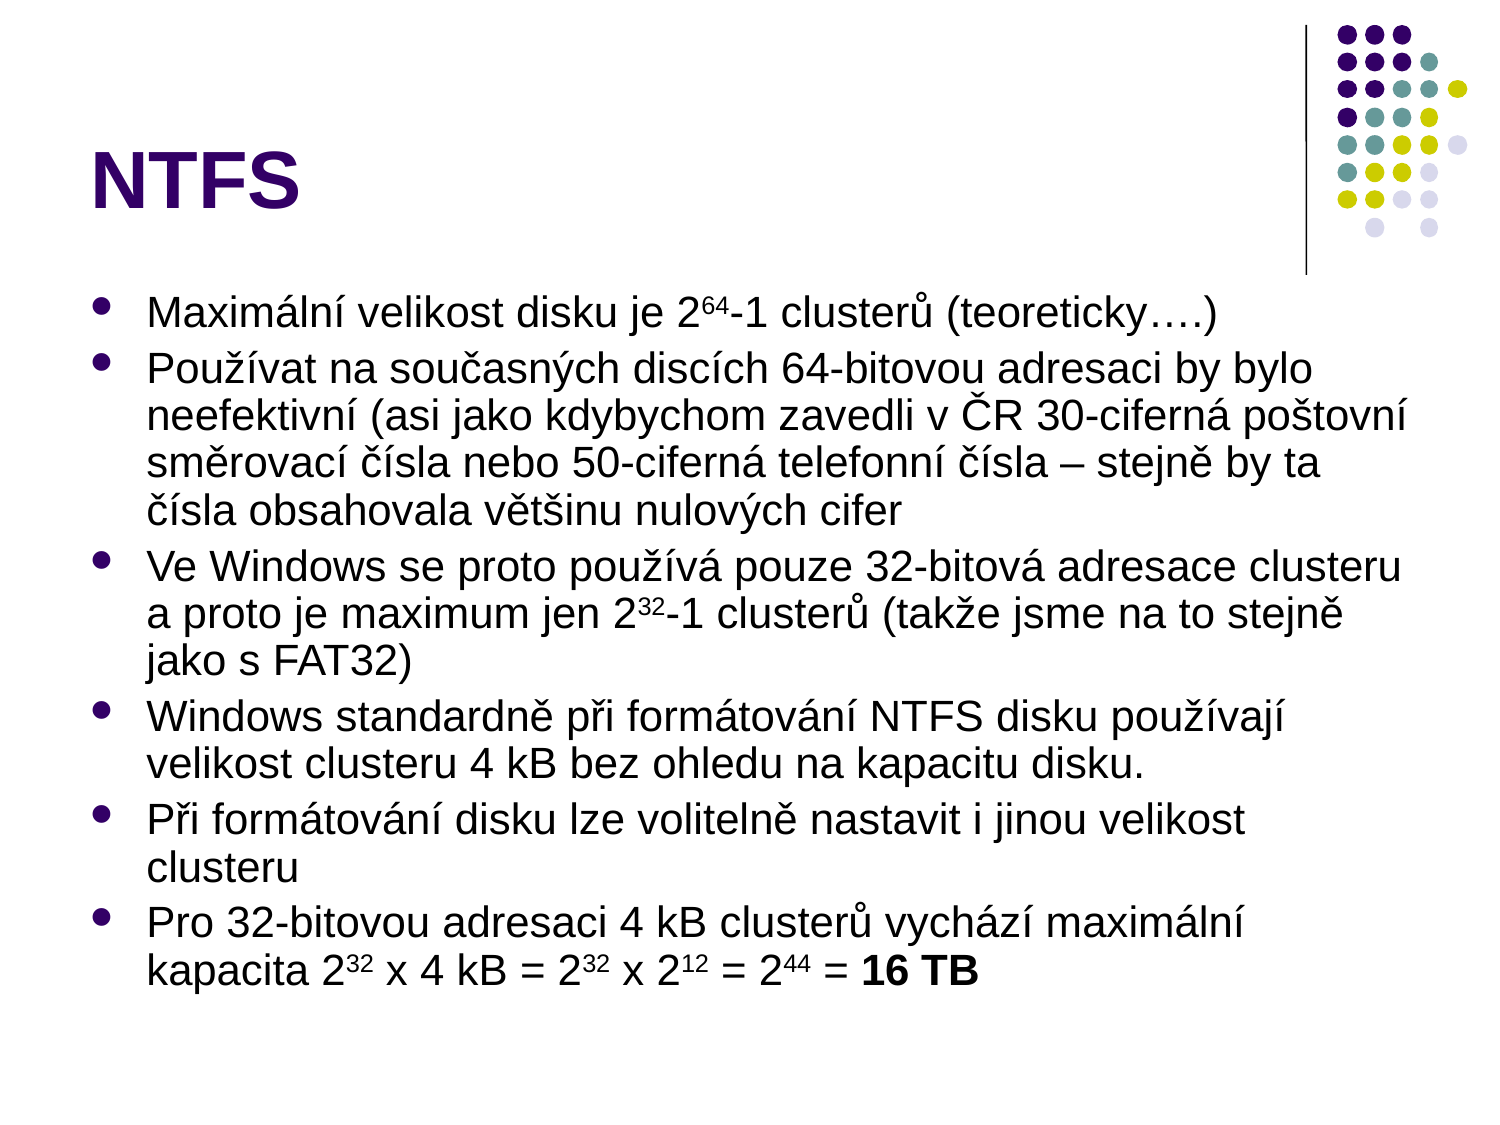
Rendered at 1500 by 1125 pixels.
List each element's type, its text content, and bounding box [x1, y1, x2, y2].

list Maximální velikost disku je 264-1 clusterů (teoreticky….) Používat na současných discích 64-bitovou adresaci by bylo neefektivní (asi jako kdybychom zavedli v ČR 30-ciferná poštovní směrovací čísla nebo 50-ciferná telefonní čísla – stejně by ta čísla obsahovala většinu nulových cifer Ve Windows se proto používá pouze 32-bitová adresace clusteru a proto je maximum jen 232-1 clusterů (takže jsme na to stejně jako s FAT32) Windows standardně při formátování NTFS disku používají velikost clusteru 4 kB bez ohledu na kapacitu disku. Při formátování disku lze volitelně nastavit i jinou velikost clusteru Pro 32-bitovou adresaci 4 kB clusterů vychází maximální kapacita 232 x 4 kB = 232 x 212 = 244 = 16 TB [75, 282, 1425, 1006]
title NTFS [75, 20, 1313, 233]
